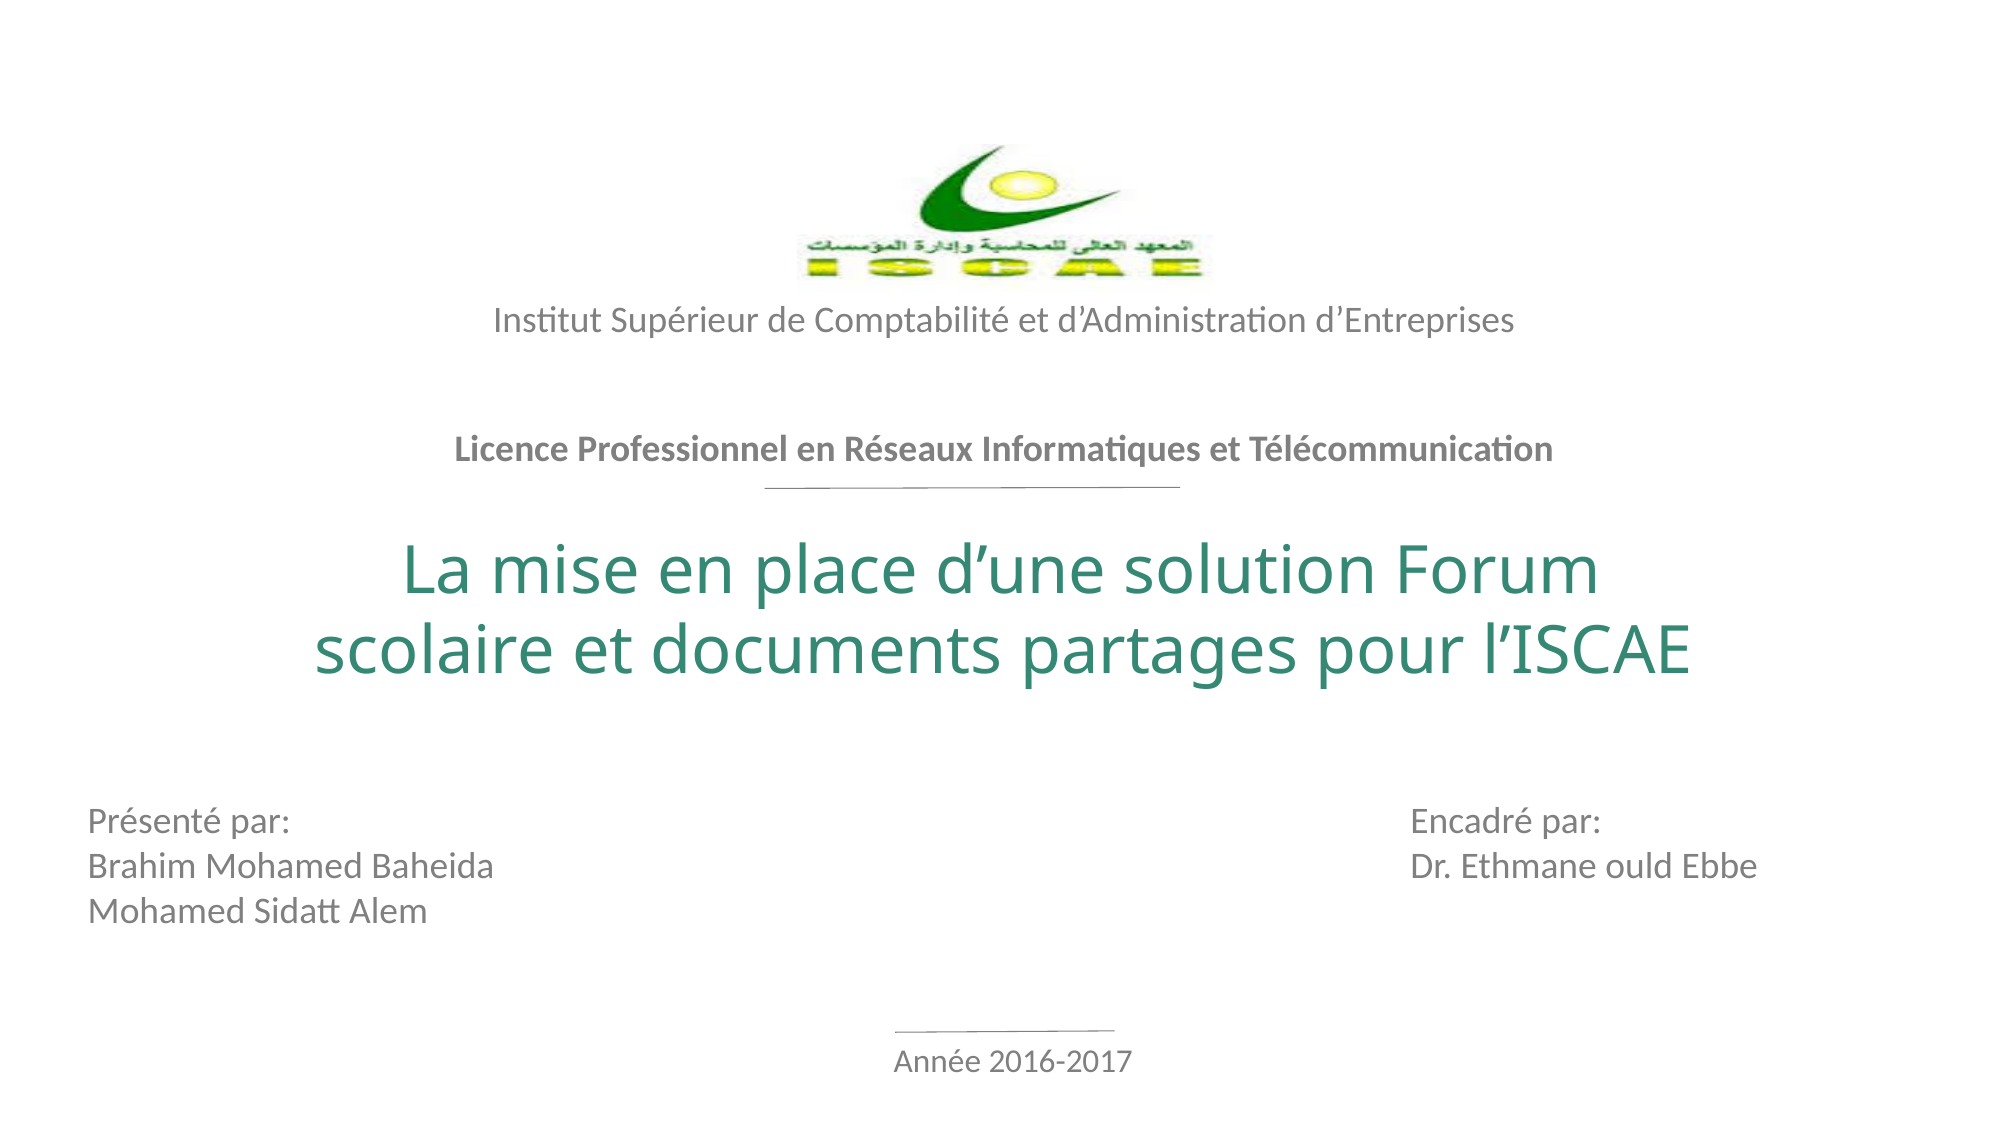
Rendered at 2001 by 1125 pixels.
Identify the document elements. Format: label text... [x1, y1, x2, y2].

text_box Présenté par: Brahim Mohamed Baheida Mohamed Sidatt Alem [72, 788, 510, 939]
picture [796, 144, 1266, 337]
text_box Licence Professionnel en Réseaux Informatiques et Télécommunication [439, 416, 1570, 477]
text_box Institut Supérieur de Comptabilité et d’Administration d’Entreprises [478, 287, 1532, 347]
text_box Année 2016-2017 [878, 1032, 1297, 1087]
text_box Encadré par: Dr. Ethmane ould Ebbe [1395, 788, 1774, 894]
text_box La mise en place d’une solution Forum scolaire et documents partages pour l’ISCAE [150, 519, 1795, 695]
